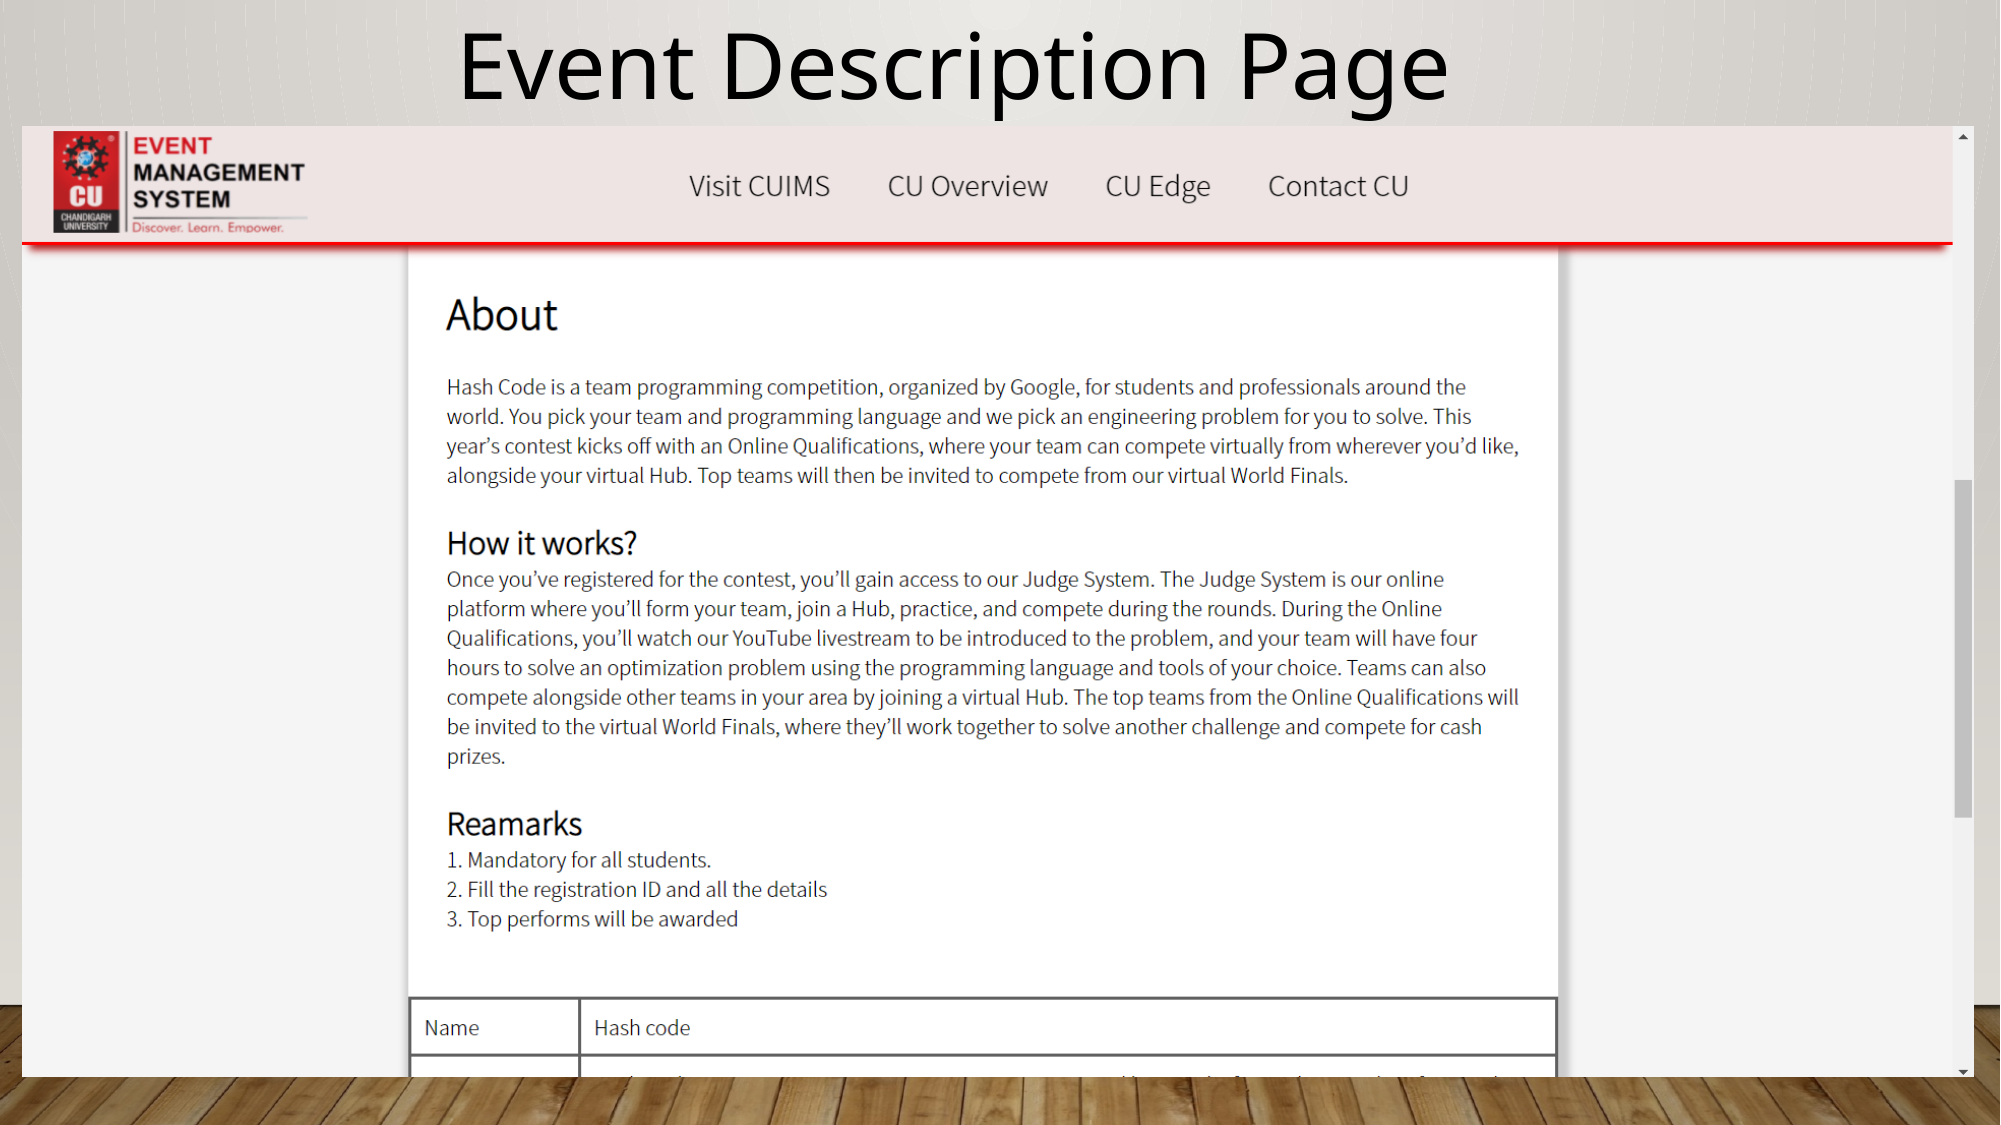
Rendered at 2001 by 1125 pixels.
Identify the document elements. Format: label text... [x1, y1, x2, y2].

text_box Event Description Page [441, 0, 1468, 125]
picture [0, 126, 2000, 1125]
